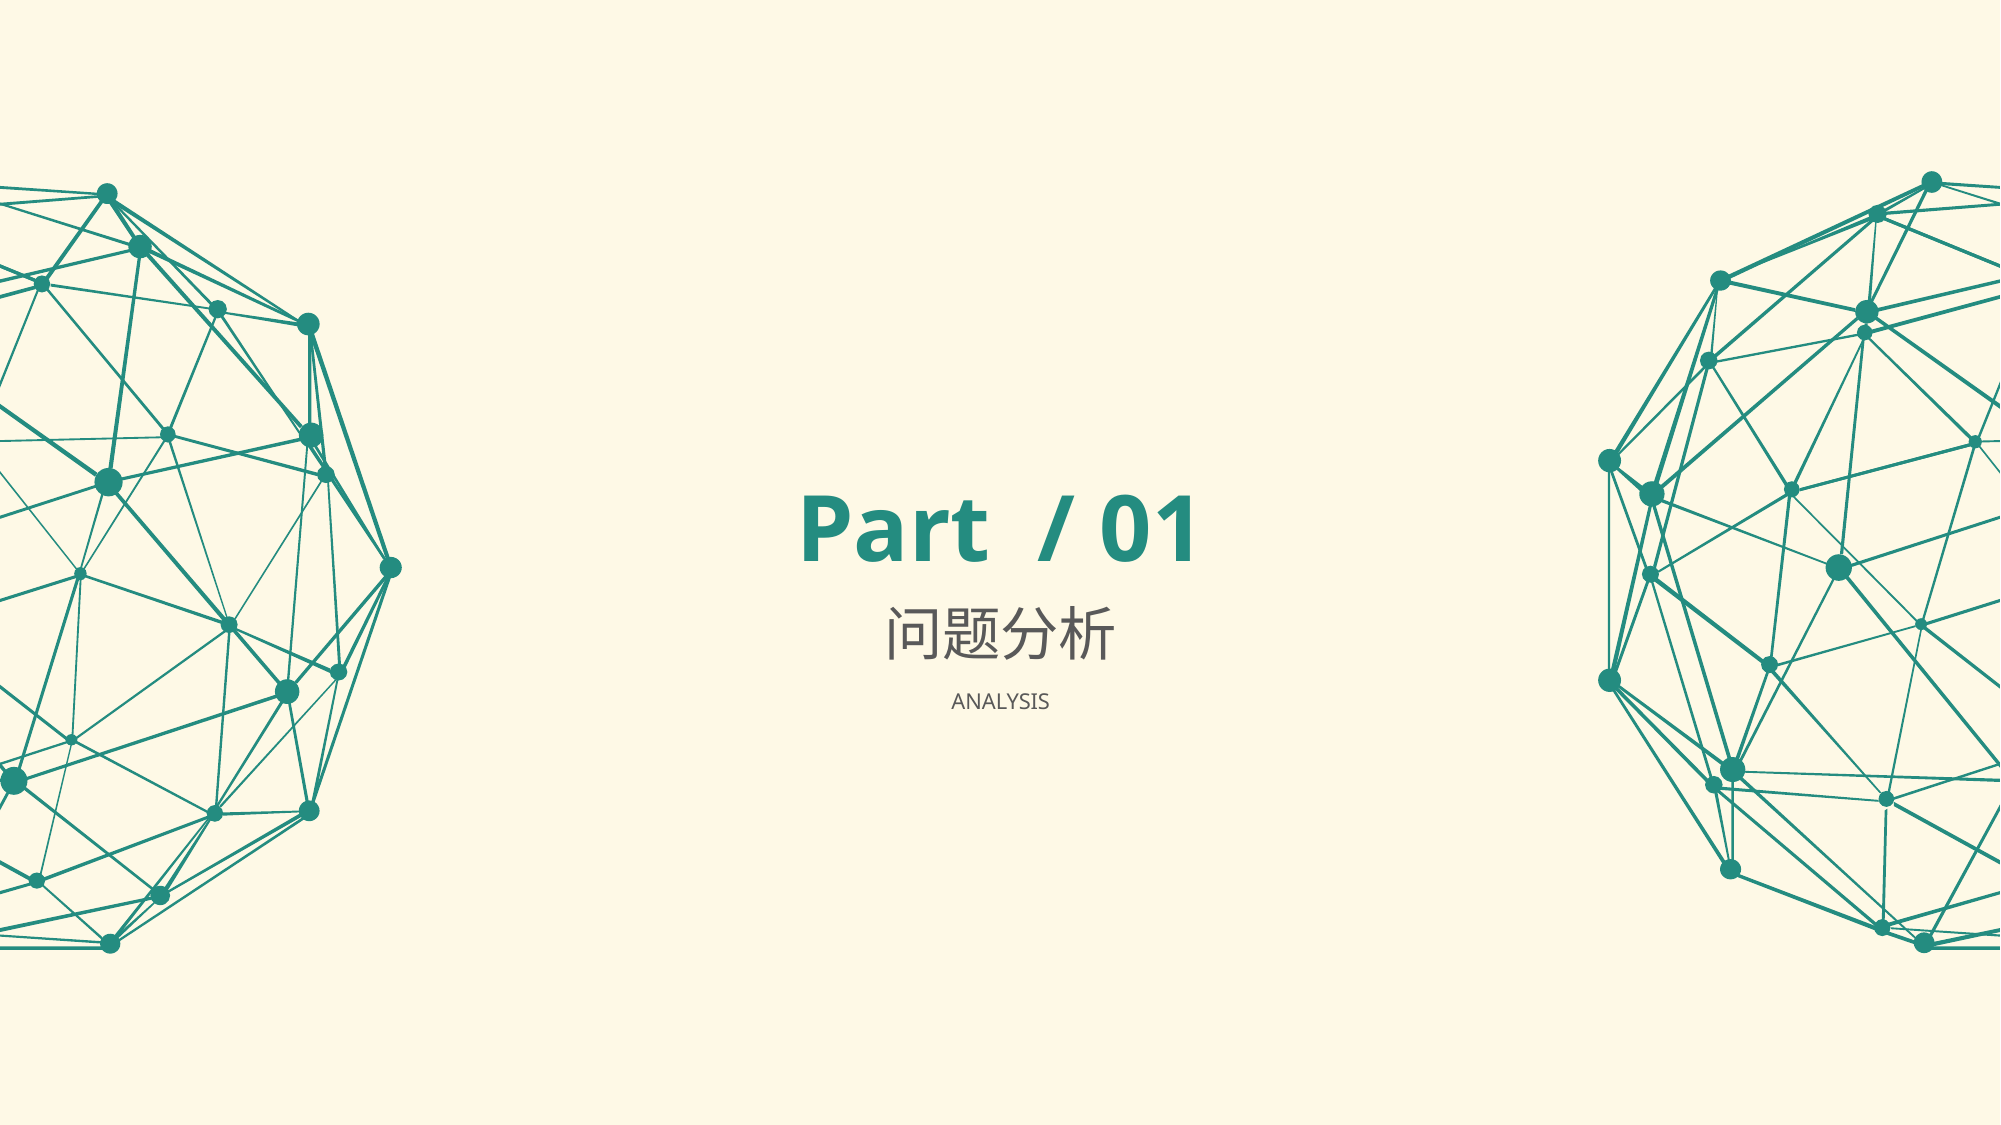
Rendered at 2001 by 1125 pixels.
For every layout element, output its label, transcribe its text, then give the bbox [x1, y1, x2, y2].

text_box 问题分析 [869, 590, 1133, 672]
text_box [1598, 171, 2000, 954]
text_box ANALYSIS [473, 672, 1529, 721]
text_box Part / 01 [781, 462, 1220, 588]
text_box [0, 171, 402, 954]
